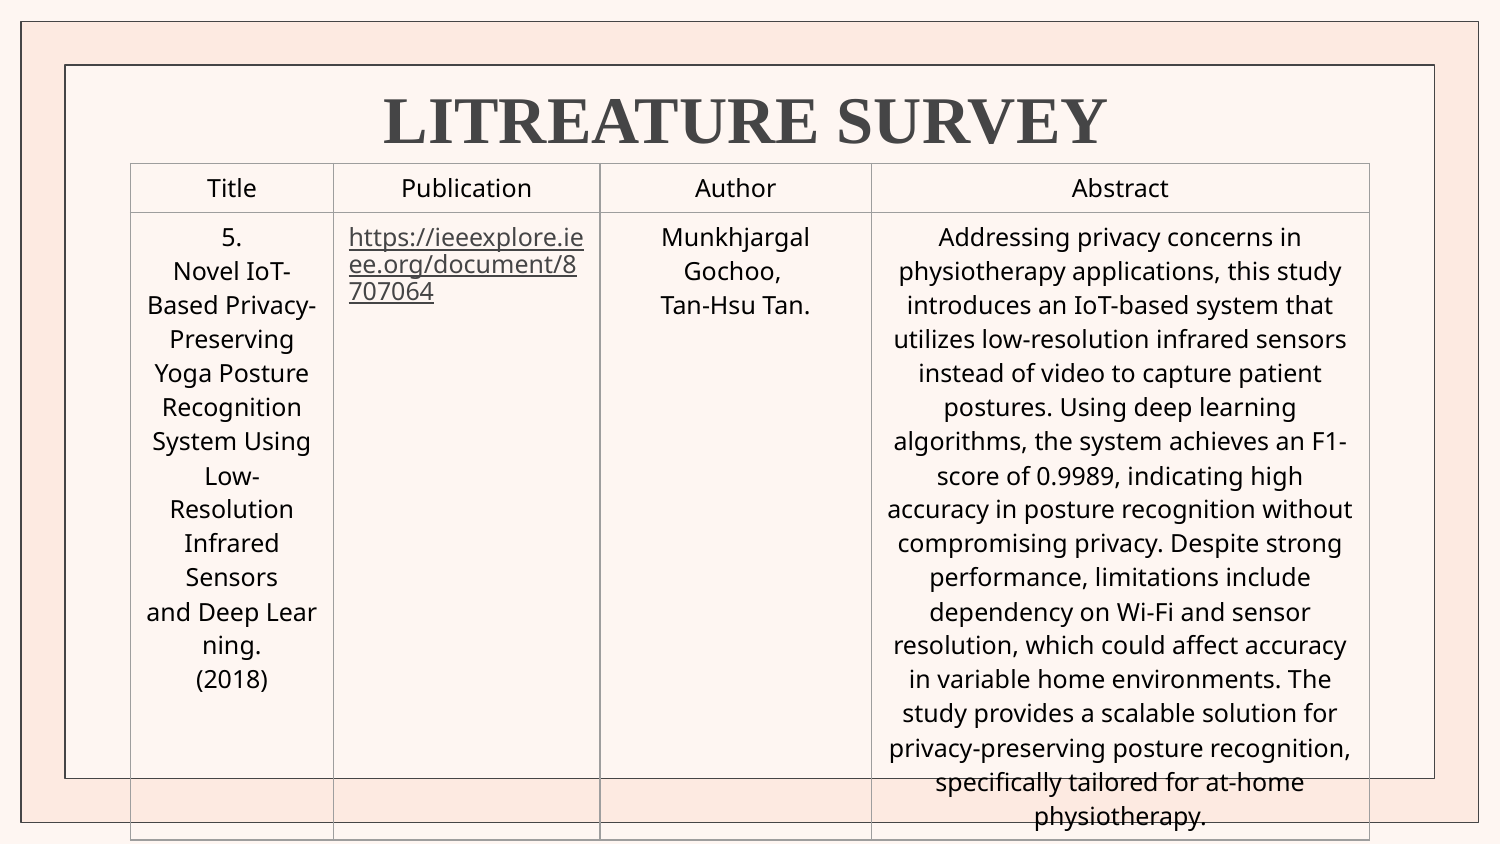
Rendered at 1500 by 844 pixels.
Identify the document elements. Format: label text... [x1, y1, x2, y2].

table_header Publication [334, 164, 599, 212]
table_cell Addressing privacy concerns in physiotherapy applications, this study introduces an IoT-based system that utilizes low-resolution infrared sensors instead of video to capture patient postures. Using deep learning algorithms, the system achieves an F1-score of 0.9989, indicating high accuracy in posture recognition without compromising privacy. Despite strong performance, limitations include dependency on Wi-Fi and sensor resolution, which could affect accuracy in variable home environments. The study provides a scalable solution for privacy-preserving posture recognition, specifically tailored for at-home physiotherapy. [872, 213, 1369, 839]
table_cell https://ieeexplore.ieee.org/document/8707064 [334, 213, 599, 839]
table_header Abstract [872, 164, 1369, 212]
table_cell Munkhjargal Gochoo, Tan-Hsu Tan. [601, 213, 871, 839]
table_cell 5. Novel IoT-Based Privacy-Preserving Yoga Posture Recognition System Using Low-Resolution Infrared Sensors and Deep Learning. (2018) [131, 213, 333, 839]
table_header Author [601, 164, 871, 212]
table_header Title [131, 164, 333, 212]
title LITREATURE SURVEY [113, 61, 1380, 164]
